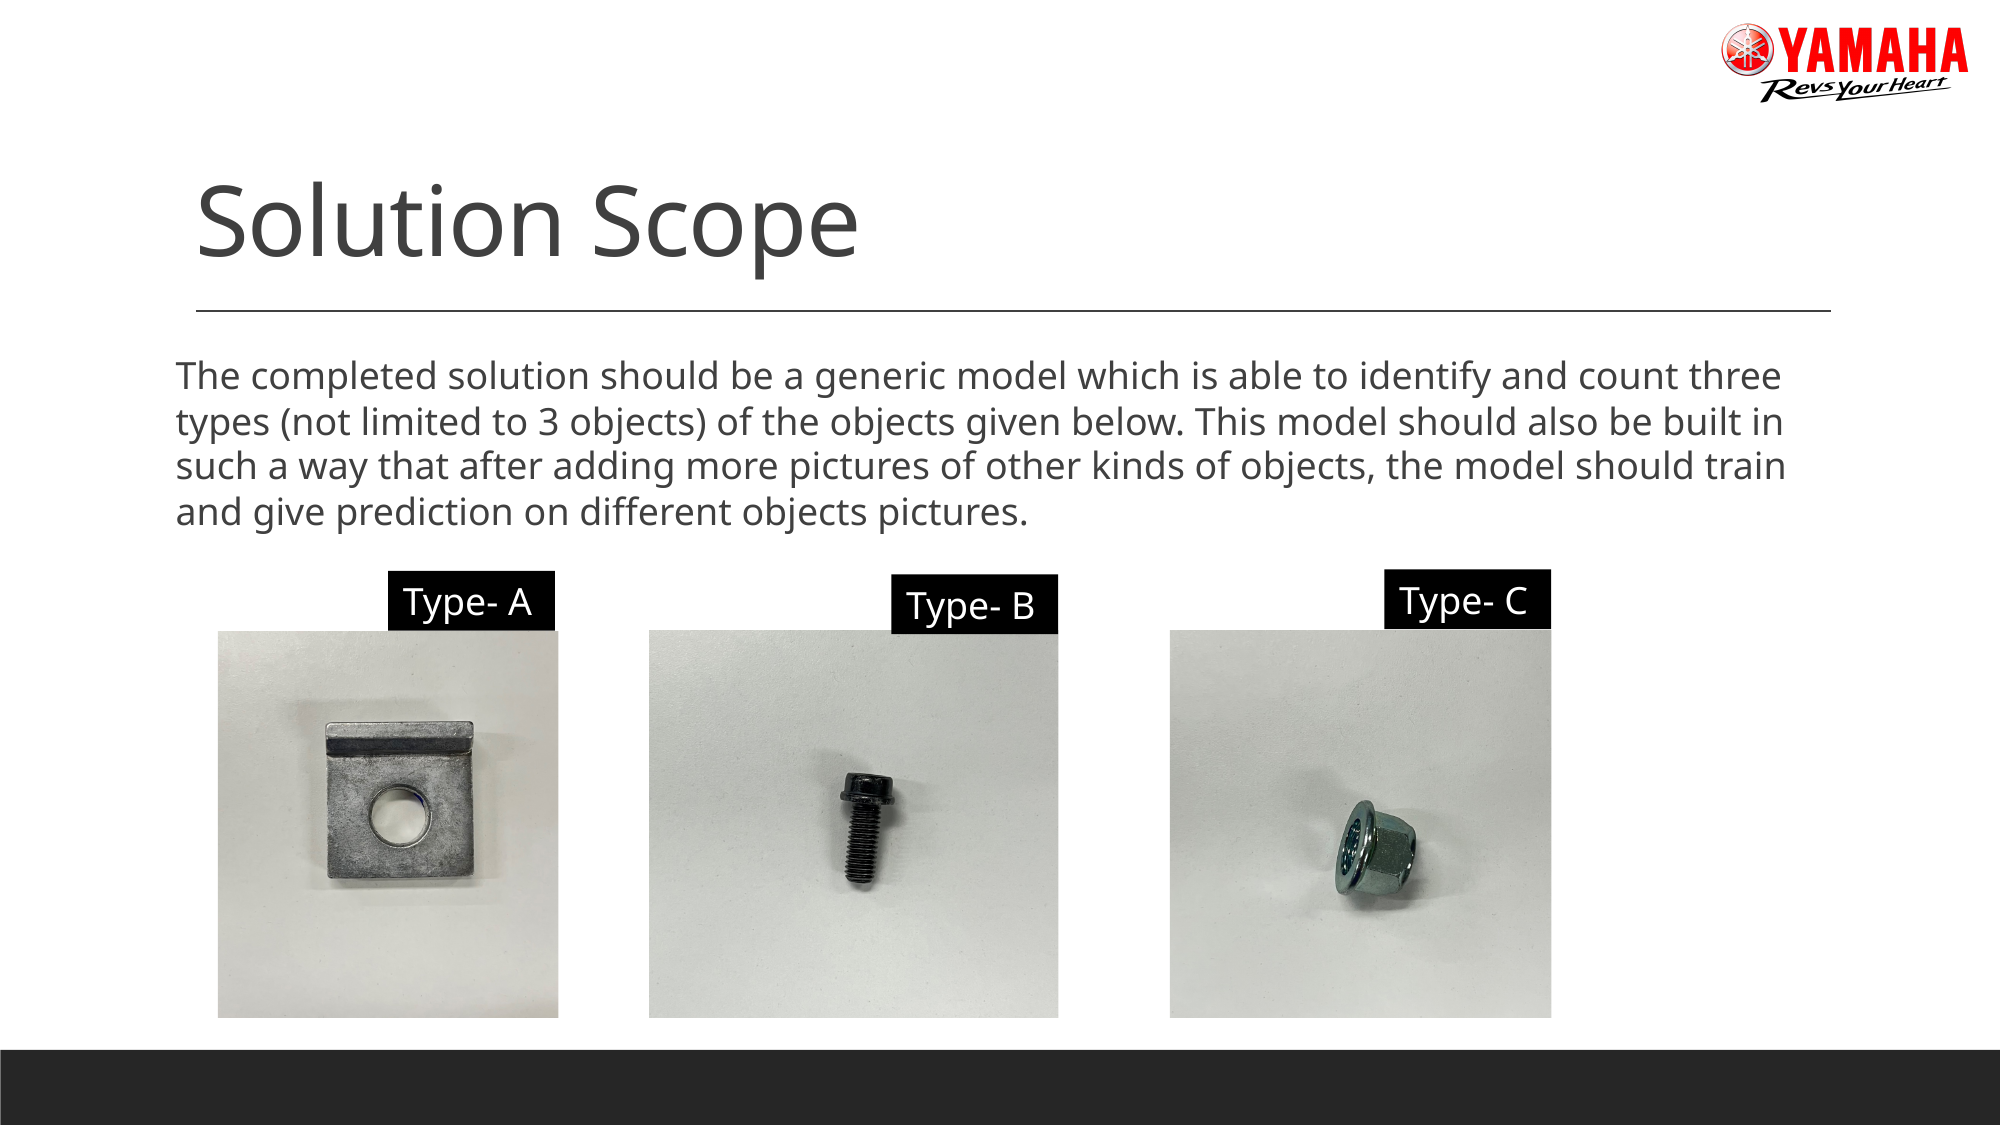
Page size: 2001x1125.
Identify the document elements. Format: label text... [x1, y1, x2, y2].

picture [1716, 11, 1973, 115]
text_box Solution Scope [179, 46, 1830, 285]
picture [1166, 630, 1555, 1018]
text_box The completed solution should be a generic model which is able to identify and count three types (not limited to 3 objects) of the objects given below. This model should also be built in such a way that after adding more pictures of other kinds of objects, the model should train and give prediction on different objects pictures. [160, 345, 1880, 540]
text_box Type- C [1384, 569, 1552, 629]
text_box Type- B [891, 574, 1059, 635]
text_box Type- A [388, 570, 555, 631]
picture [194, 631, 582, 1018]
picture [649, 618, 1059, 1030]
